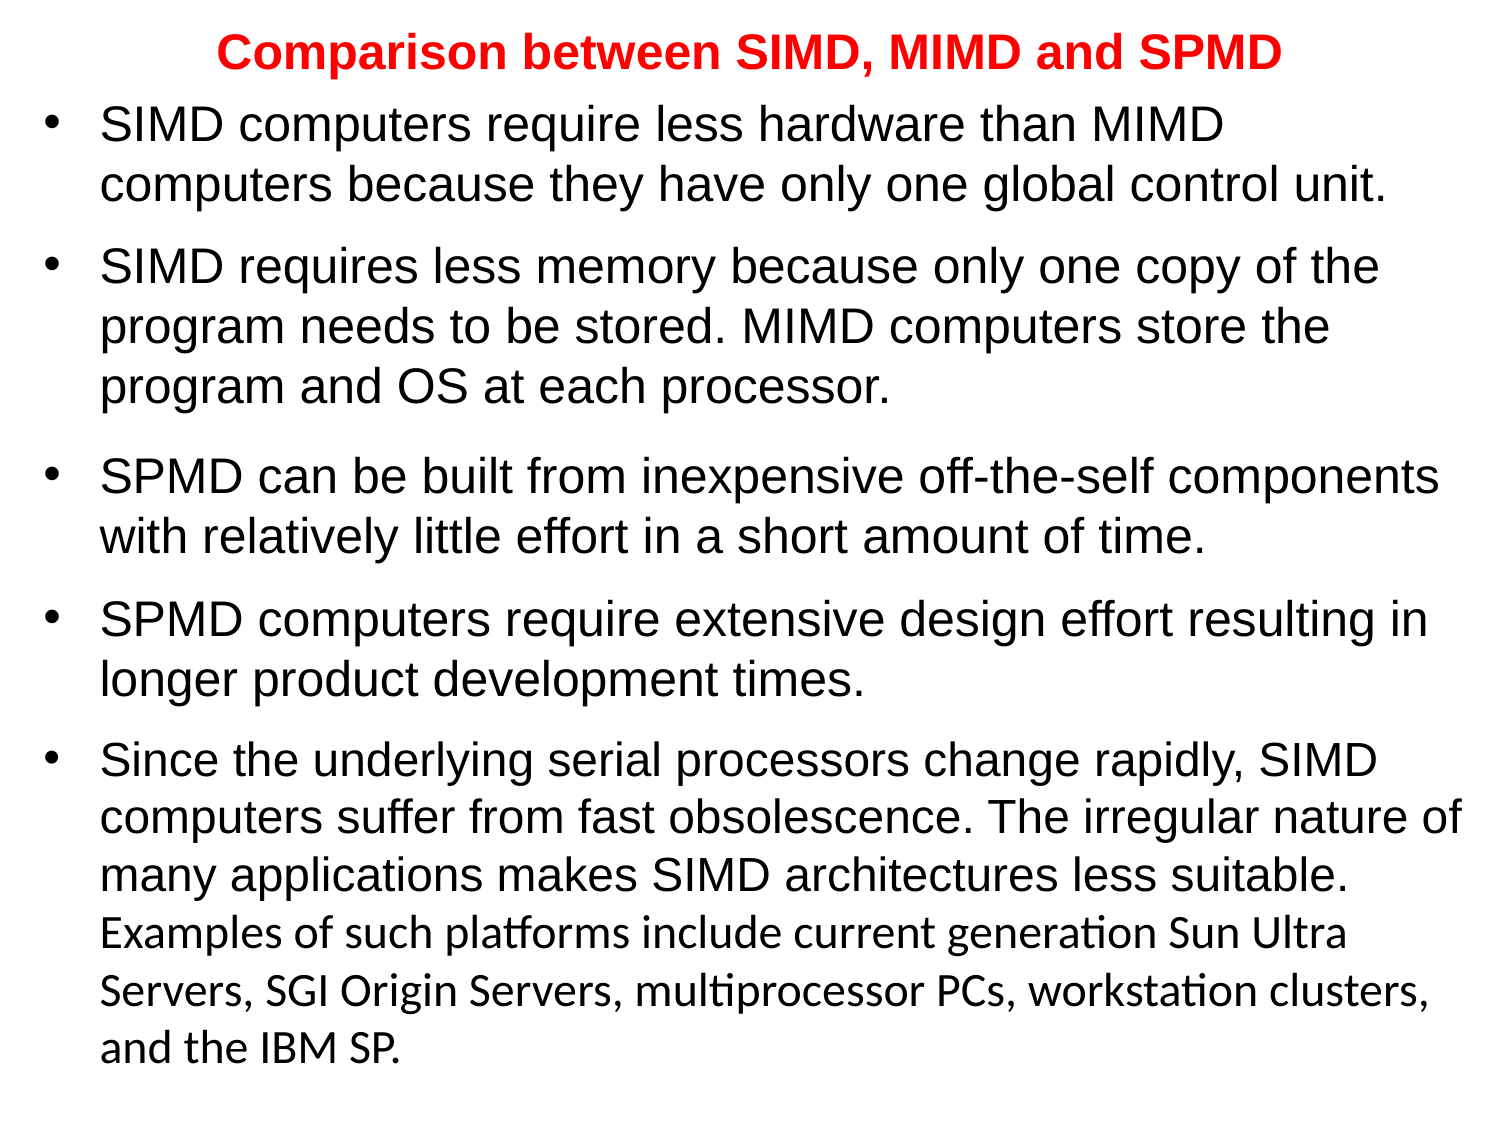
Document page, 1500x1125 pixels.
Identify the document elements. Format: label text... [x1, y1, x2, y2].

text_box SIMD computers require less hardware than MIMD computers because they have only one global control unit. SIMD requires less memory because only one copy of the program needs to be stored. MIMD computers store the program and OS at each processor. SPMD can be built from inexpensive off-the-self components with relatively little effort in a short amount of time. SPMD computers require extensive design effort resulting in longer product development times. Since the underlying serial processors change rapidly, SIMD computers suffer from fast obsolescence. The irregular nature of many applications makes SIMD architectures less suitable. Examples of such platforms include current generation Sun Ultra Servers, SGI Origin Servers, multiprocessor PCs, workstation clusters, and the IBM SP. [28, 83, 1481, 1081]
title Comparison between SIMD, MIMD and SPMD [103, 0, 1397, 83]
